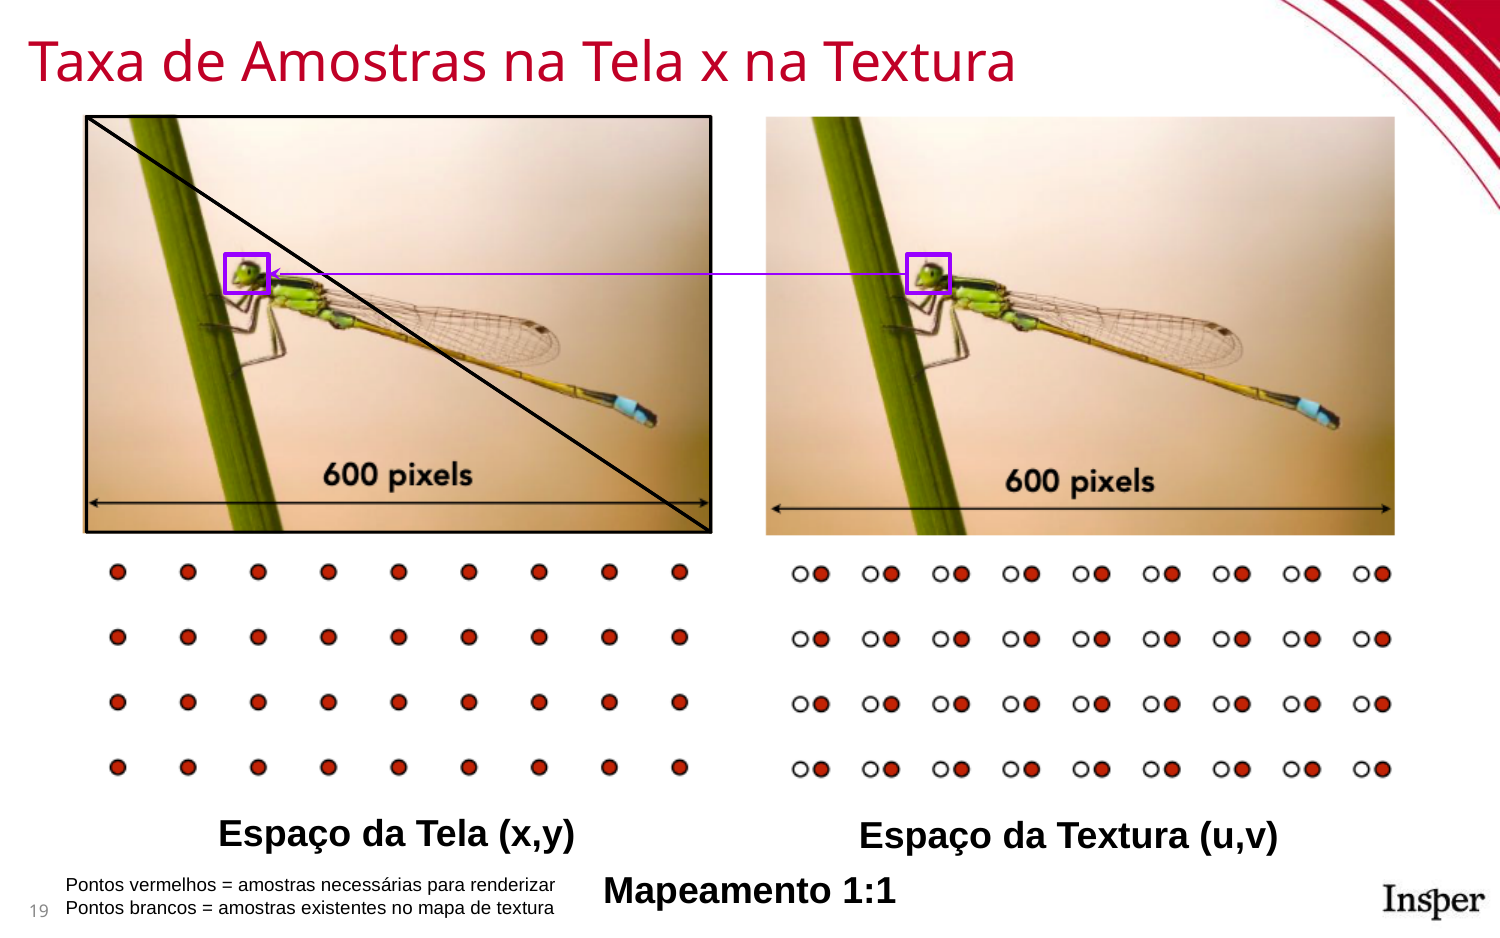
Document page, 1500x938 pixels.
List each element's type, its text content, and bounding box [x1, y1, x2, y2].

title Taxa de Amostras na Tela x na Textura [13, 18, 1397, 104]
picture [74, 0, 1500, 938]
text_box Espaço da Textura (u,v) [749, 803, 1388, 865]
text_box Mapeamento 1:1 [577, 858, 1069, 919]
text_box Pontos vermelhos = amostras necessárias para renderizar Pontos brancos = amostras existentes no mapa de textura [50, 858, 577, 934]
text_box Espaço da Tela (x,y) [77, 810, 716, 858]
slide_number 19 [0, 887, 78, 938]
